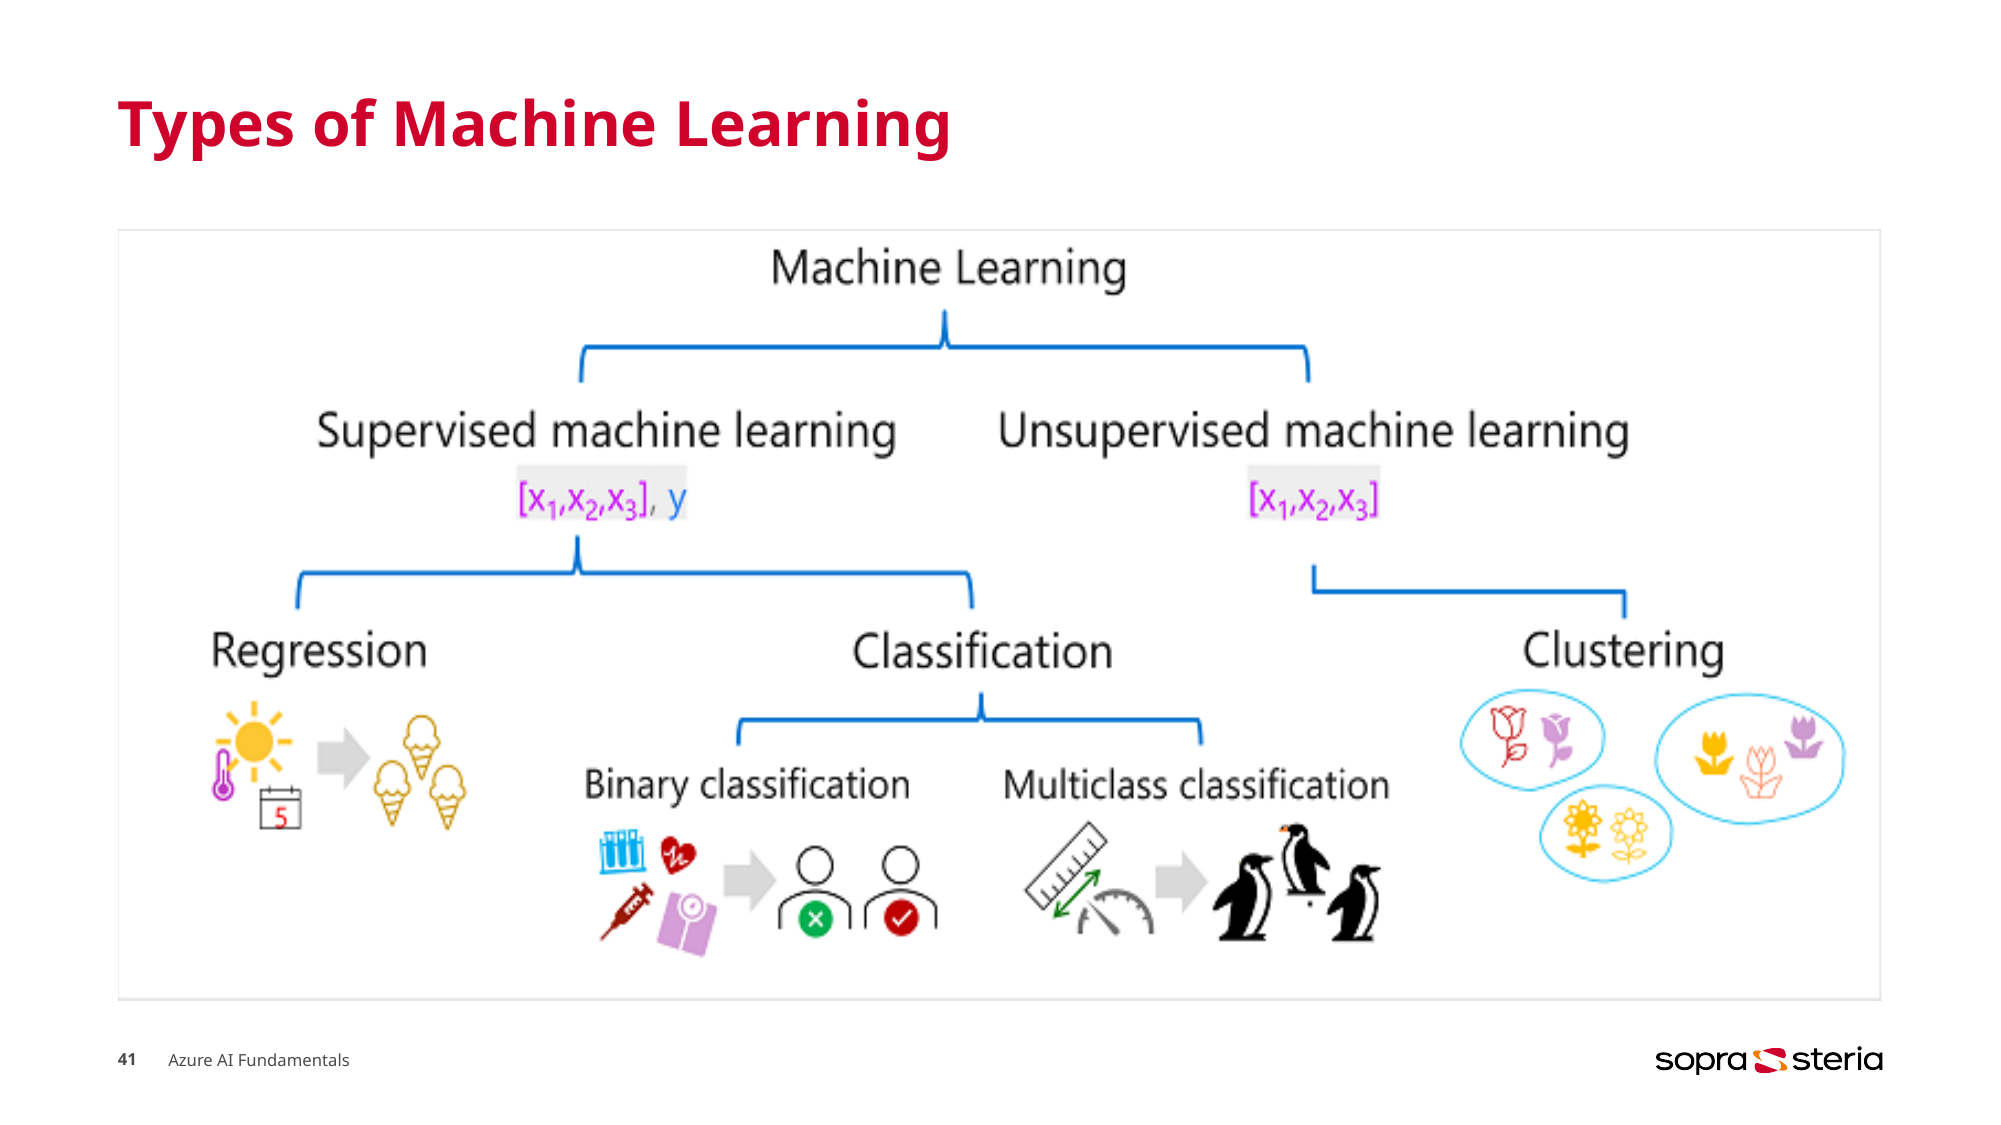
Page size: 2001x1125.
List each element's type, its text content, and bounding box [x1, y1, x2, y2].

slide_number 41 [117, 1039, 177, 1081]
footer Azure AI Fundamentals [177, 1039, 759, 1081]
picture [118, 229, 1882, 1001]
title Types of Machine Learning [117, 5, 1882, 159]
picture [1638, 1028, 1900, 1093]
